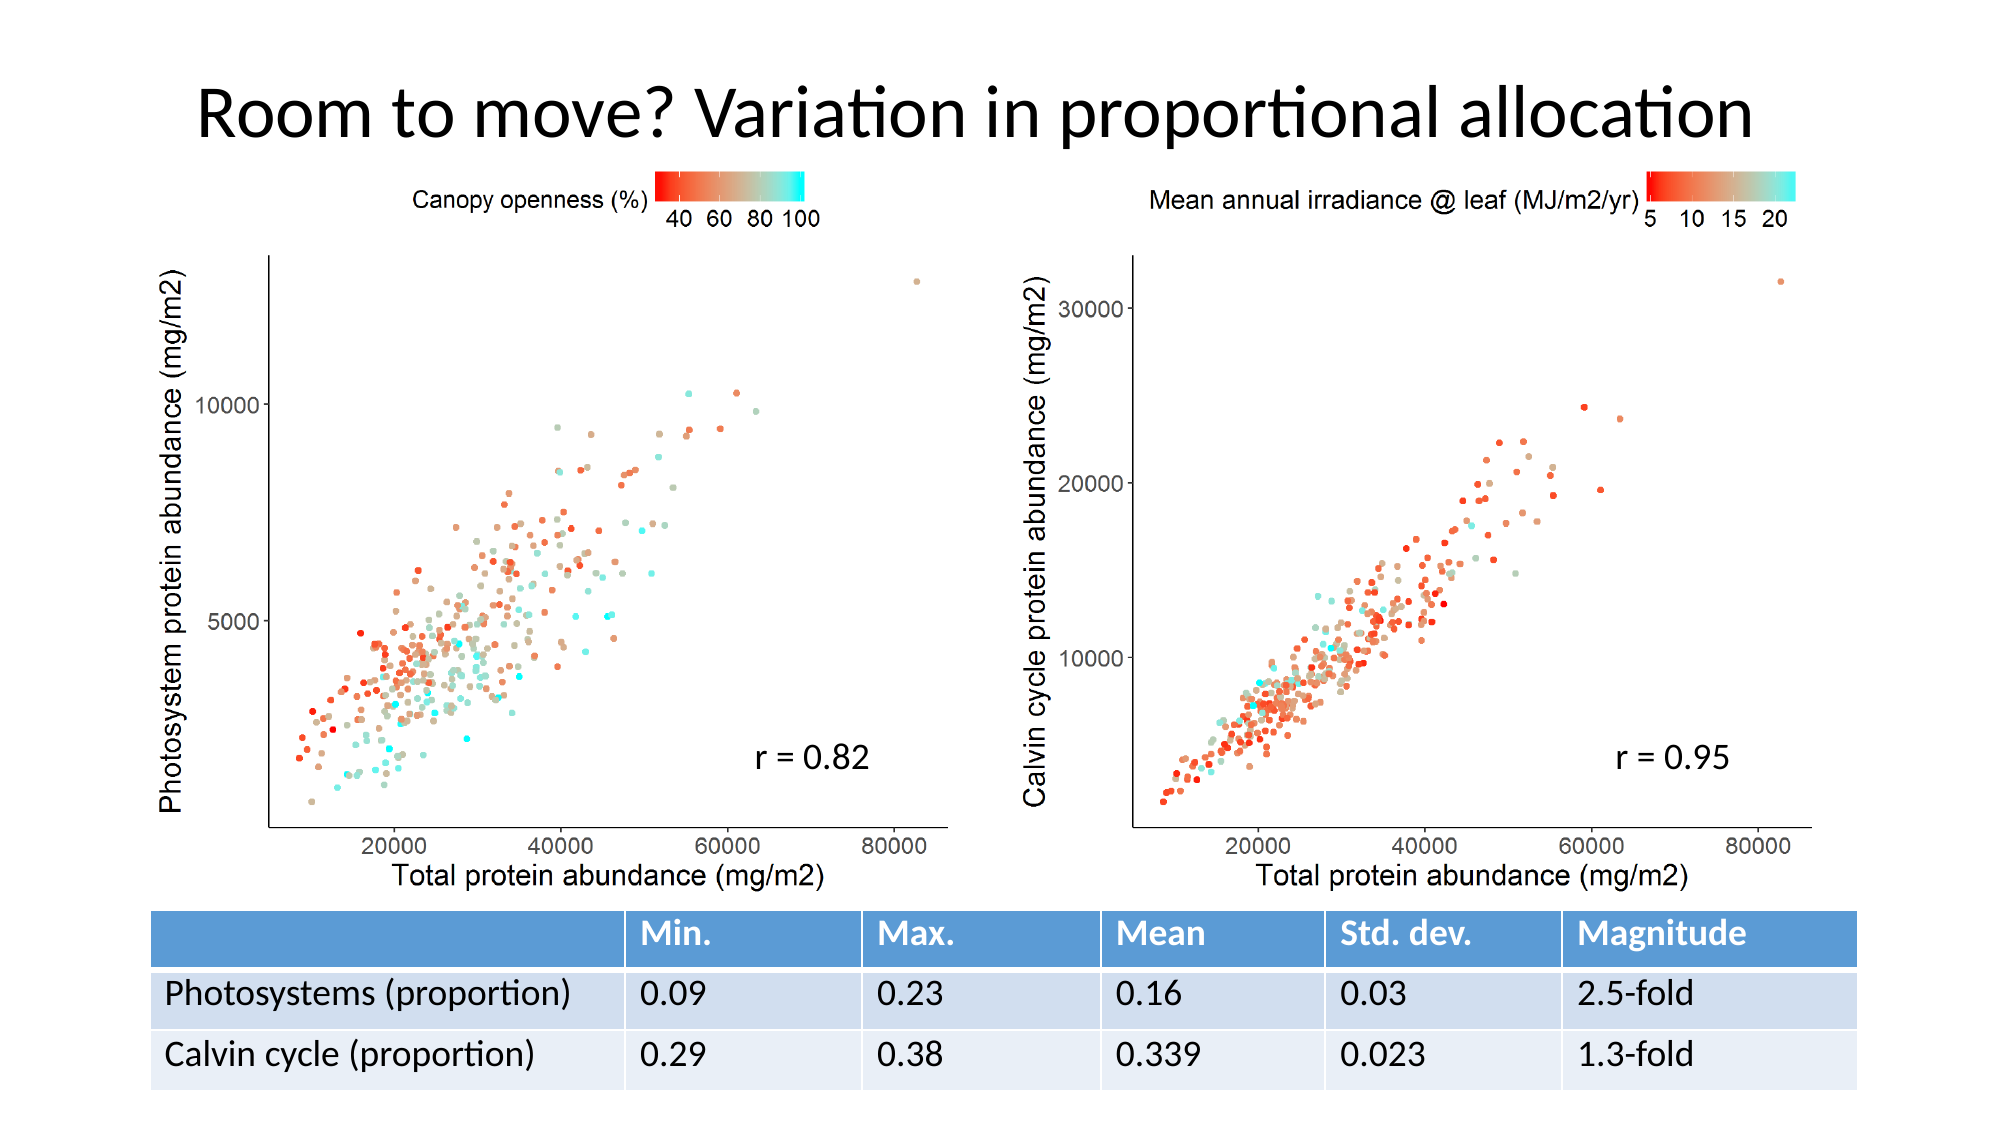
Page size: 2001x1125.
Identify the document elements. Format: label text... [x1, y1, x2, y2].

table_header Mean [1102, 911, 1324, 967]
text_box Room to move? Variation in proportional allocation [182, 55, 1821, 160]
table_header [151, 911, 624, 967]
table_header Max. [863, 911, 1100, 967]
table_header Magnitude [1563, 911, 1857, 967]
table_cell 0.38 [863, 1031, 1100, 1090]
table_cell 1.3-fold [1563, 1031, 1857, 1090]
table_cell 2.5-fold [1563, 973, 1857, 1029]
table_cell 0.03 [1326, 973, 1561, 1029]
table_cell Photosystems (proportion) [151, 973, 624, 1029]
table_cell 0.339 [1102, 1031, 1324, 1090]
table_cell 0.16 [1102, 973, 1324, 1029]
table_cell 0.29 [626, 1031, 861, 1090]
table_cell 0.23 [863, 973, 1100, 1029]
table_header Std. dev. [1326, 911, 1561, 967]
table_header Min. [626, 911, 861, 967]
table_cell 0.09 [626, 973, 861, 1029]
picture [1013, 152, 1821, 898]
table_cell 0.023 [1326, 1031, 1561, 1090]
table_cell Calvin cycle (proportion) [151, 1031, 624, 1090]
picture [149, 152, 957, 898]
